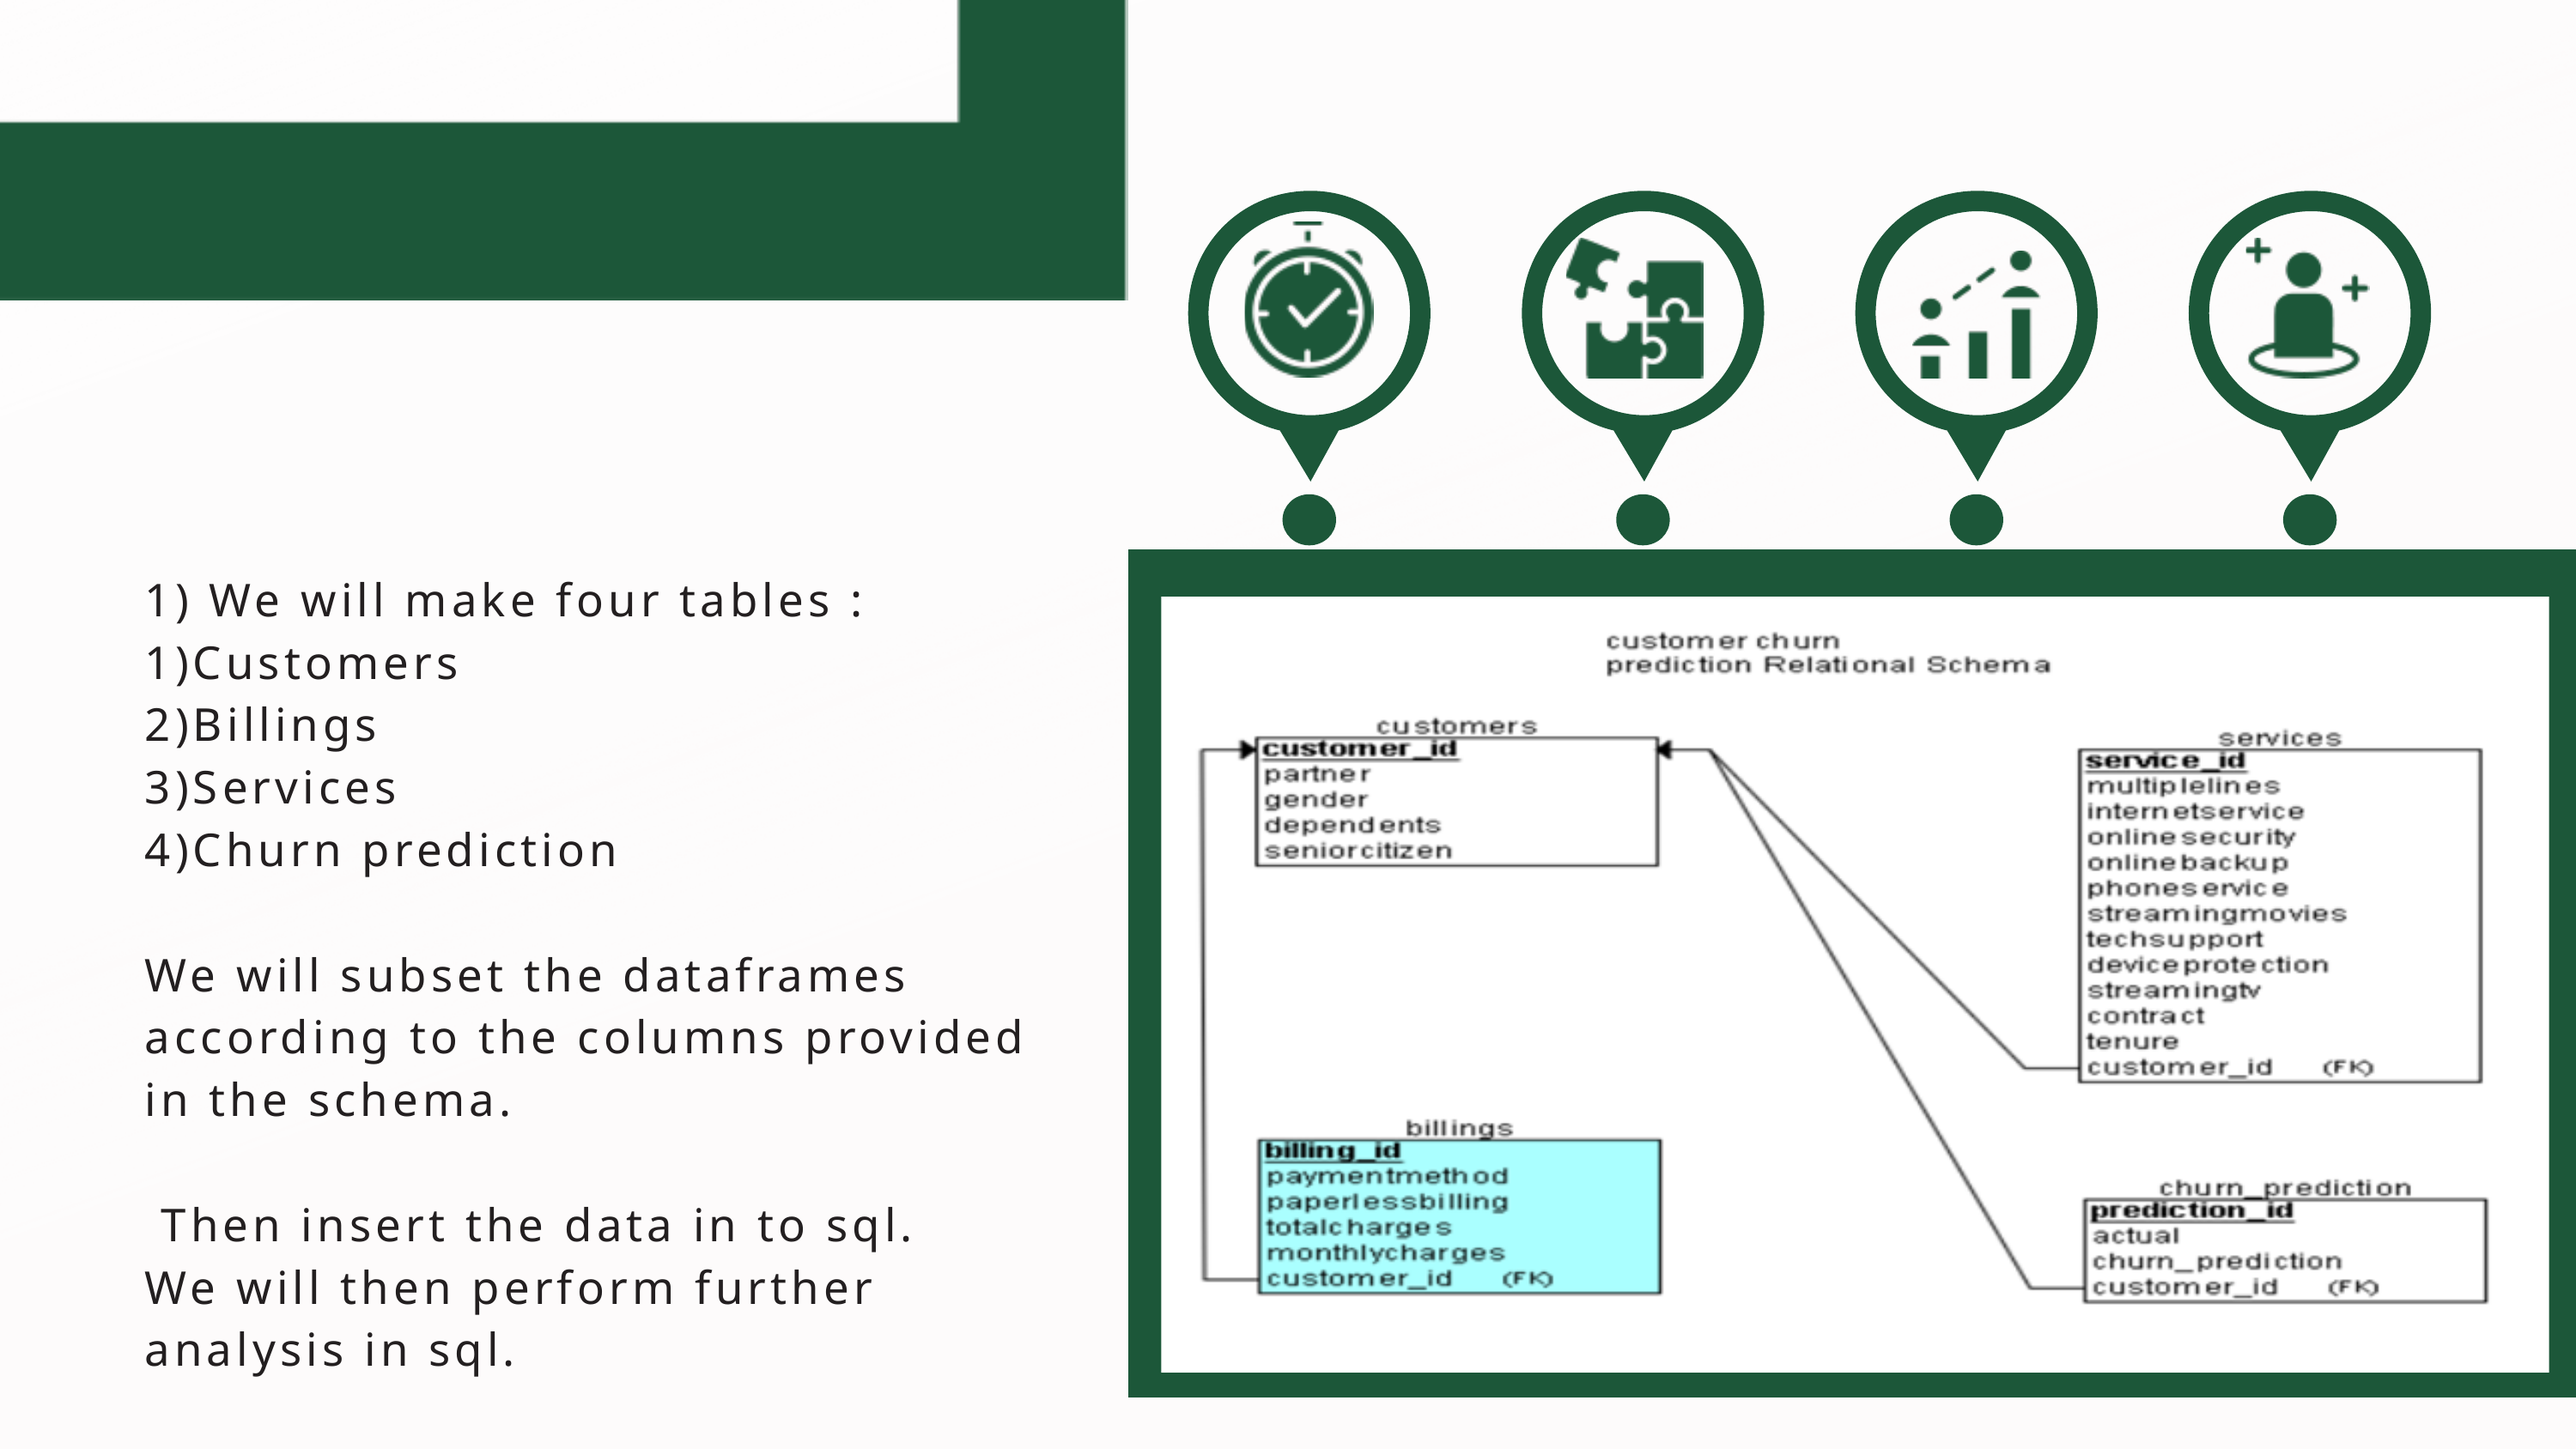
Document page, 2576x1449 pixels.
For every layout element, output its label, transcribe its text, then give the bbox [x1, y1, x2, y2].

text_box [1282, 494, 1337, 546]
text_box [0, 0, 1128, 300]
text_box 1) We will make four tables : 1)Customers 2)Billings 3)Services 4)Churn prediction We will subset the dataframes according to the columns provided in the schema. Then insert the data in to sql. We will then perform further analysis in sql. [144, 562, 1075, 1376]
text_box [2188, 191, 2432, 482]
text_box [1949, 494, 2004, 546]
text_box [1855, 191, 2099, 482]
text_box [1522, 191, 1765, 482]
text_box [0, 0, 2576, 1449]
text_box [1615, 494, 1670, 546]
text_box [2282, 494, 2337, 546]
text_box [1188, 191, 1431, 482]
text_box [1127, 549, 2576, 1398]
